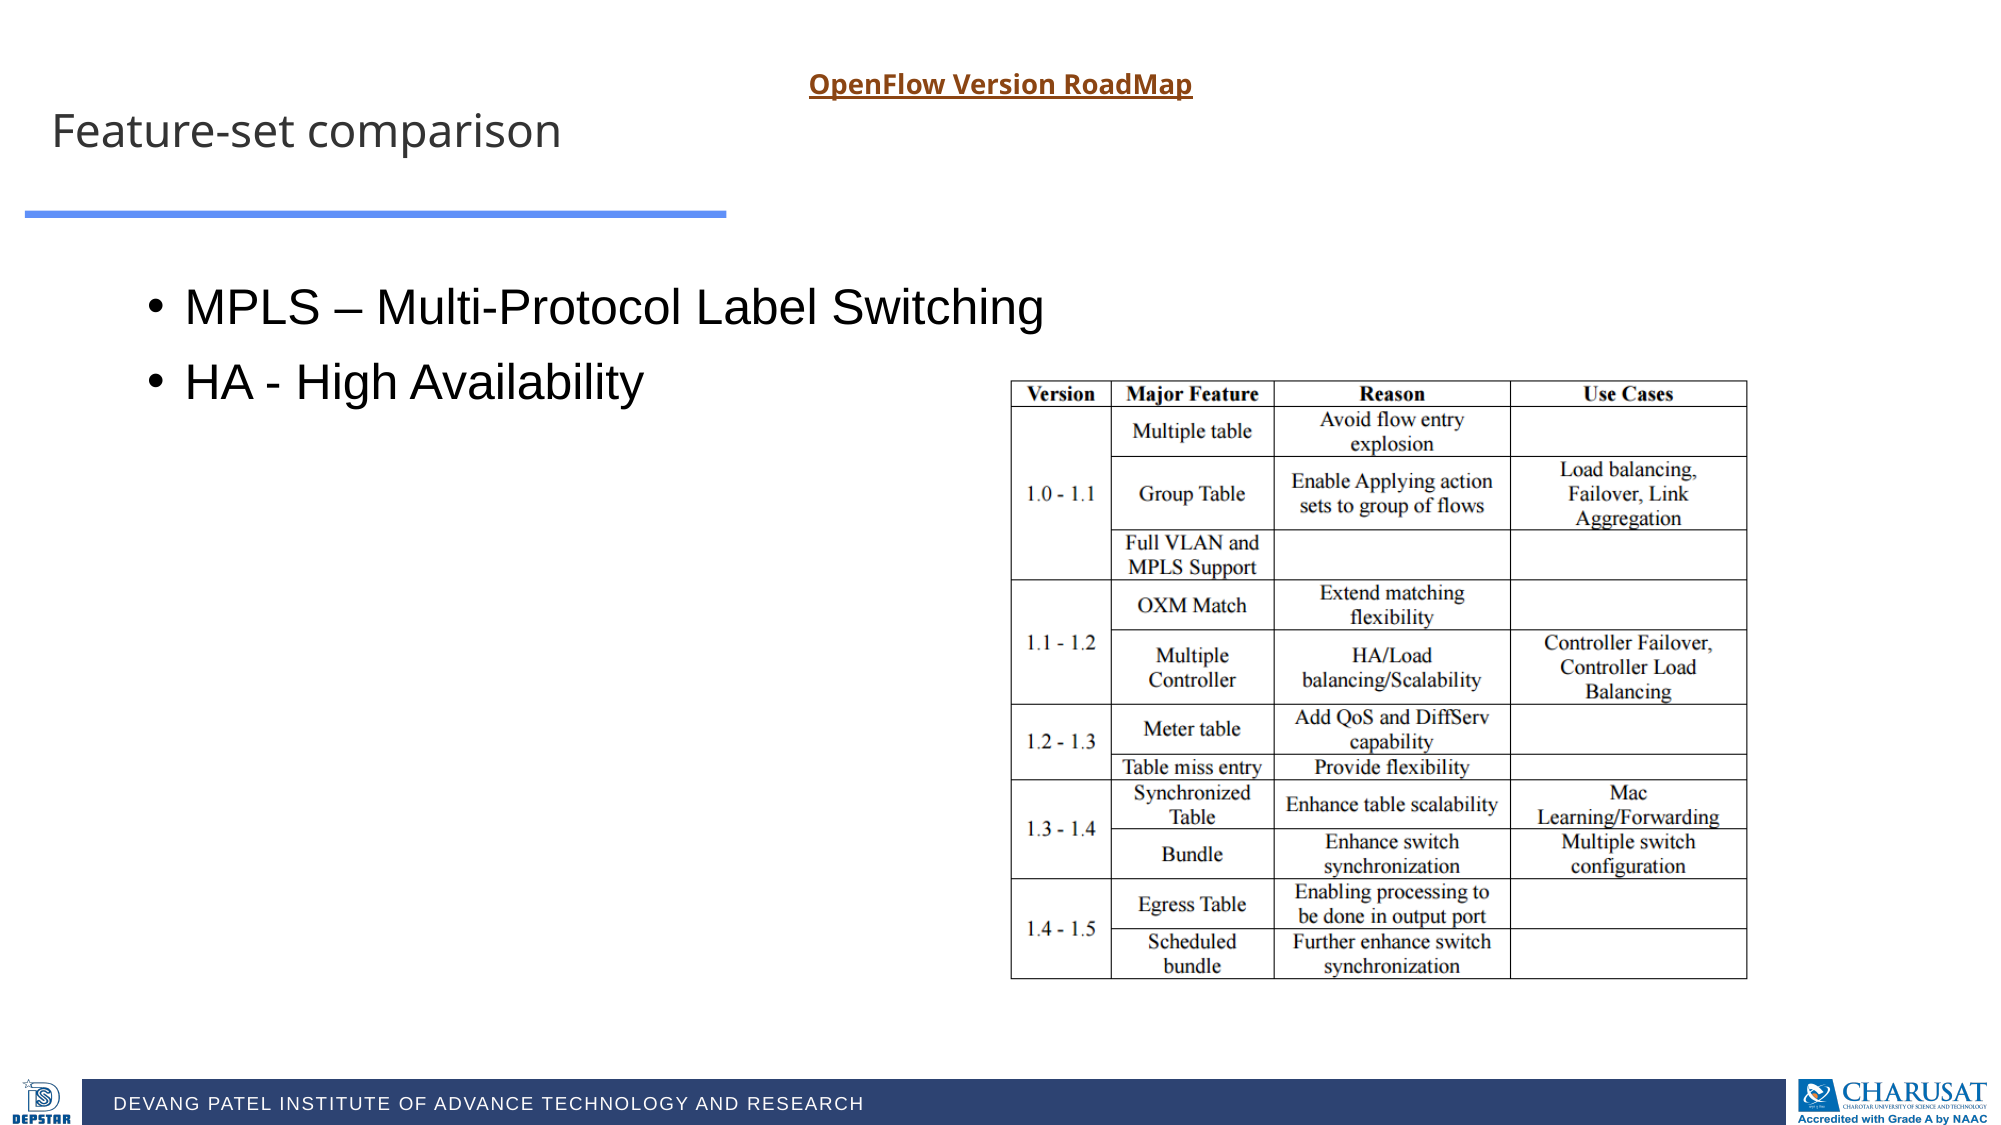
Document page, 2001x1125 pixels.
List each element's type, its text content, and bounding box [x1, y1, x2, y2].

picture [1798, 1079, 1987, 1125]
list MPLS – Multi-Protocol Label Switching HA - High Availability [132, 273, 2000, 1047]
picture [999, 373, 1757, 992]
list OpenFlow Version RoadMap Feature-set comparison [36, 60, 1966, 166]
picture [12, 1079, 71, 1124]
